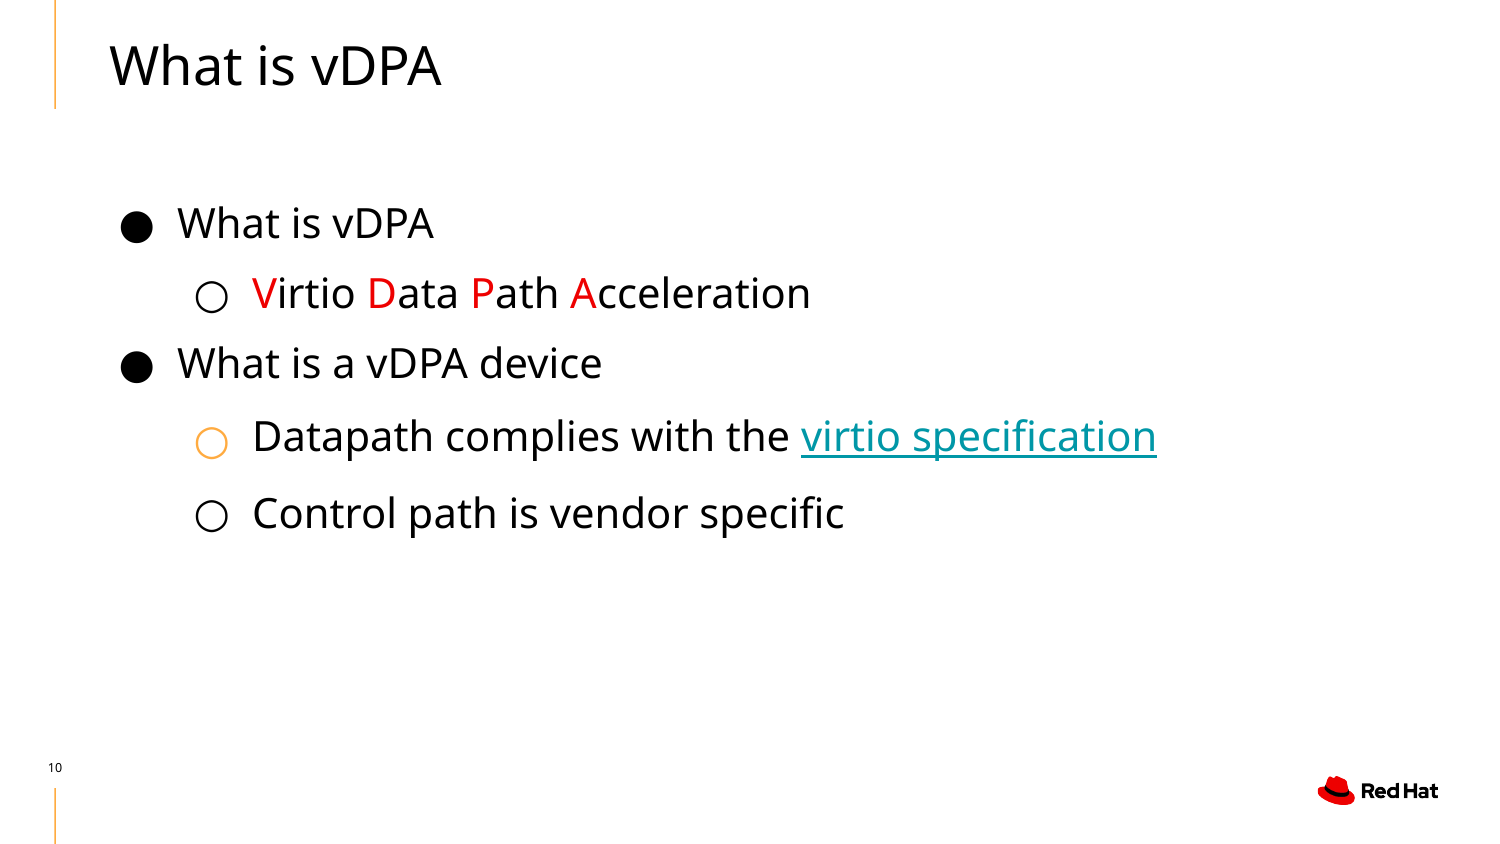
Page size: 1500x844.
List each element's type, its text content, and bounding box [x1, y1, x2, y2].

slide_number 10 [10, 759, 101, 777]
subtitle What is vDPA [55, 6, 1152, 121]
picture [1317, 776, 1438, 805]
subtitle What is vDPA Virtio Data Path Acceleration What is a vDPA device Datapath complies with the virtio specification Control path is vendor specific [101, 176, 1442, 728]
